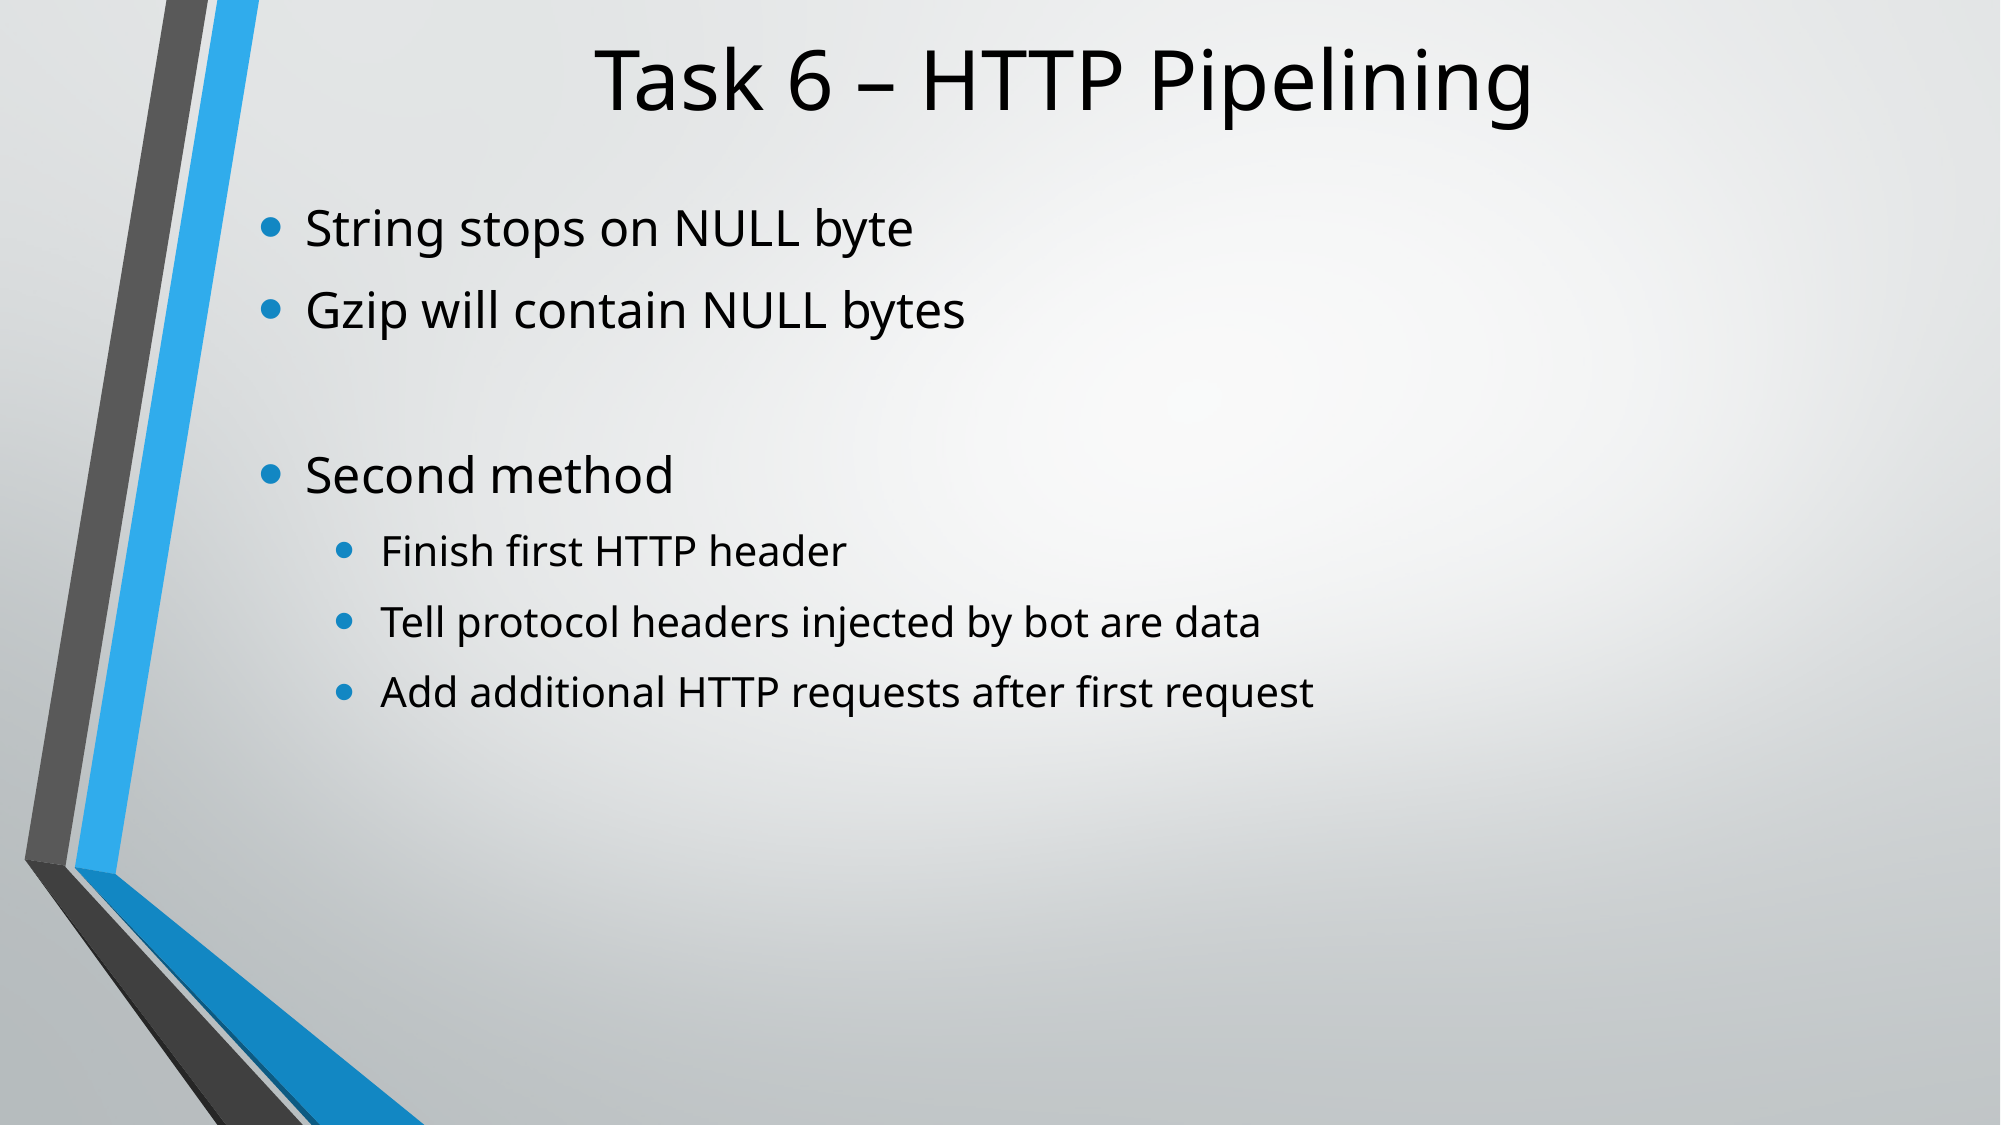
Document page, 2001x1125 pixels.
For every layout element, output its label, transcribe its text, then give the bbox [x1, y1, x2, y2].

title Task 6 – HTTP Pipelining [243, 0, 1887, 154]
list String stops on NULL byte Gzip will contain NULL bytes Second method Finish first HTTP header Tell protocol headers injected by bot are data Add additional HTTP requests after first request [243, 188, 1887, 798]
